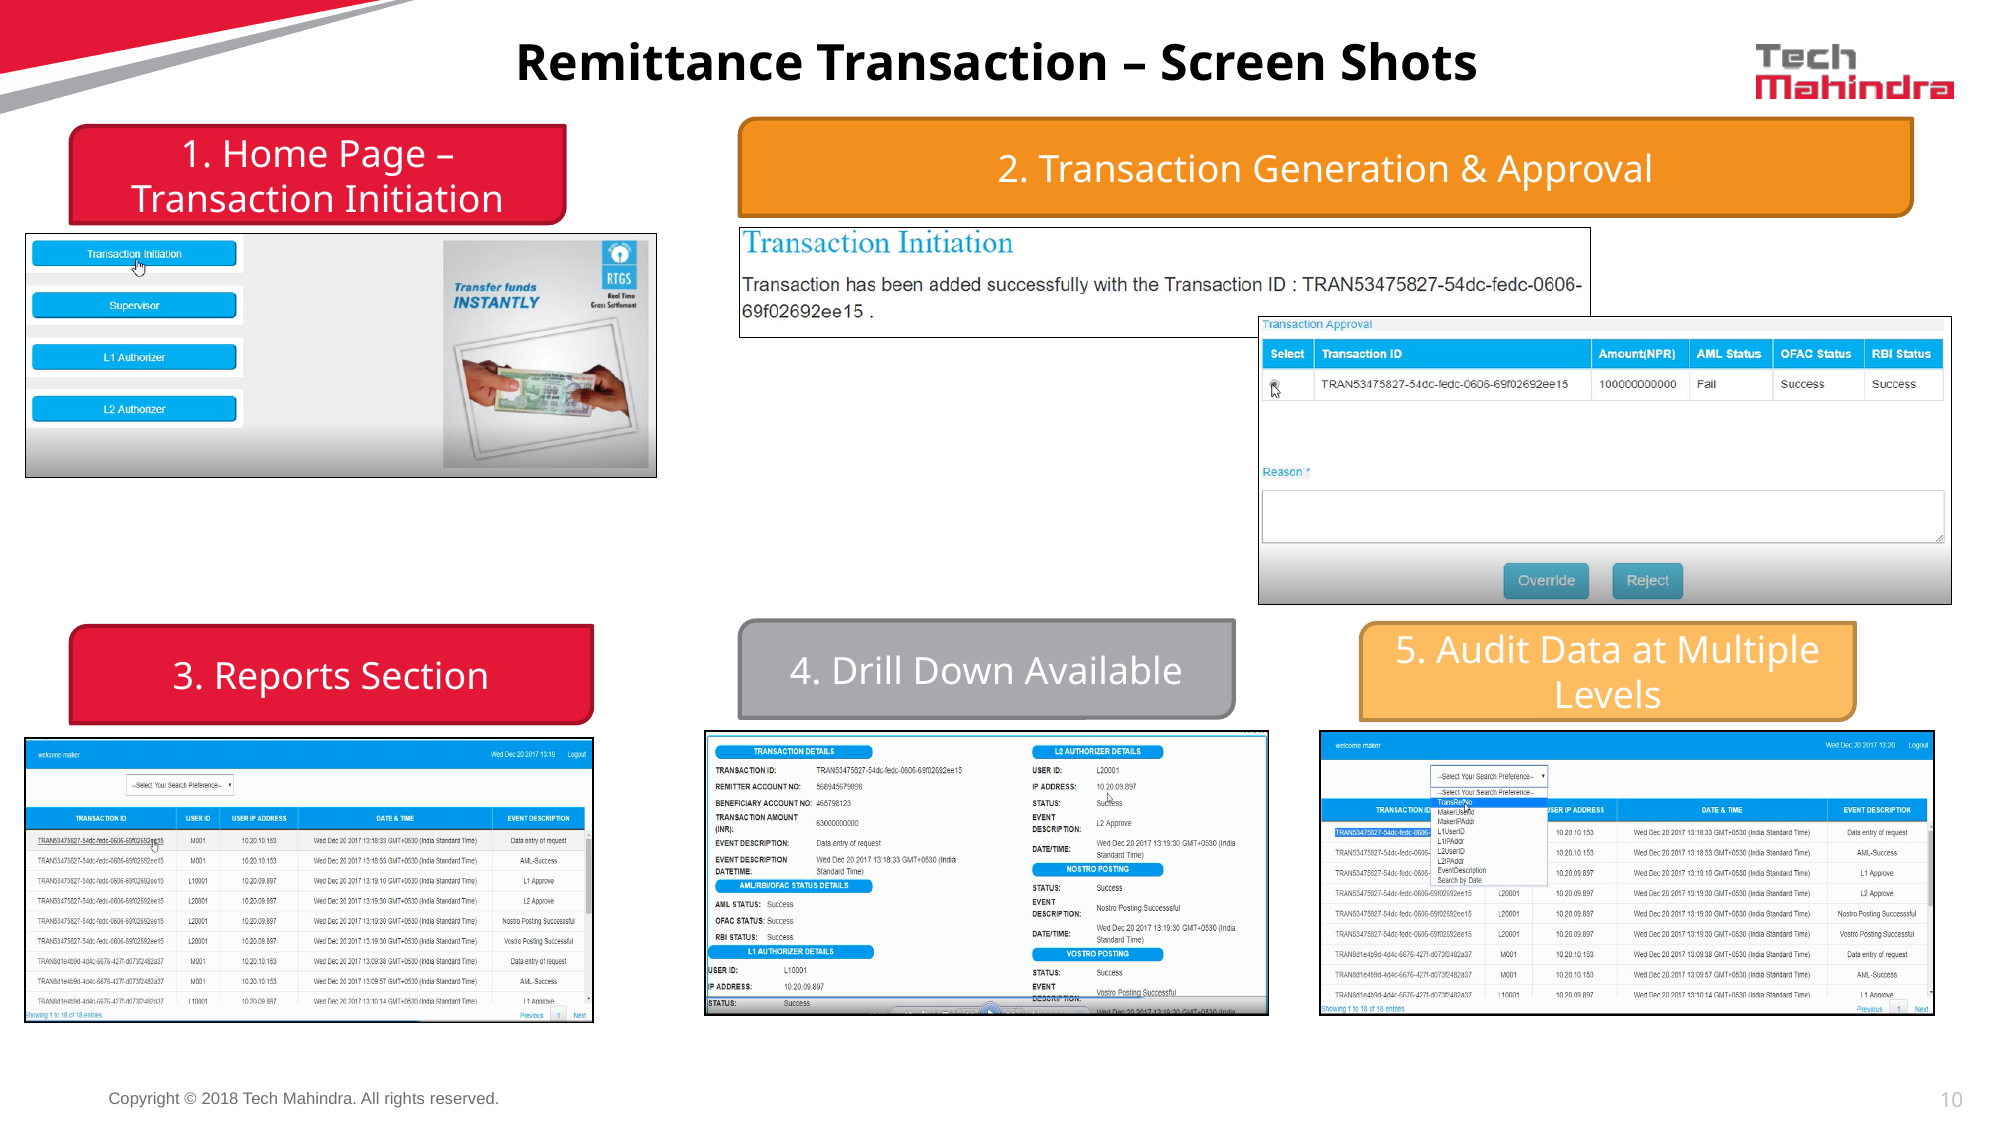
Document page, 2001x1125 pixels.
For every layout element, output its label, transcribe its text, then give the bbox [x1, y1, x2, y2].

picture [1320, 730, 1934, 1015]
text_box 10 [1939, 1086, 1964, 1112]
picture [25, 769, 593, 1023]
text_box Remittance Transaction – Screen Shots [130, 23, 1864, 98]
picture [25, 233, 657, 478]
text_box 2. Transaction Generation & Approval [737, 116, 1915, 218]
picture [0, 0, 418, 114]
picture [25, 738, 593, 766]
text_box 4. Drill Down Available [737, 618, 1236, 720]
picture [705, 730, 1268, 1015]
text_box 3. Reports Section [68, 623, 595, 726]
text_box 5. Audit Data at Multiple Levels [1358, 620, 1857, 723]
picture [1755, 43, 1954, 100]
picture [739, 227, 1952, 605]
text_box 1. Home Page – Transaction Initiation [68, 123, 567, 226]
